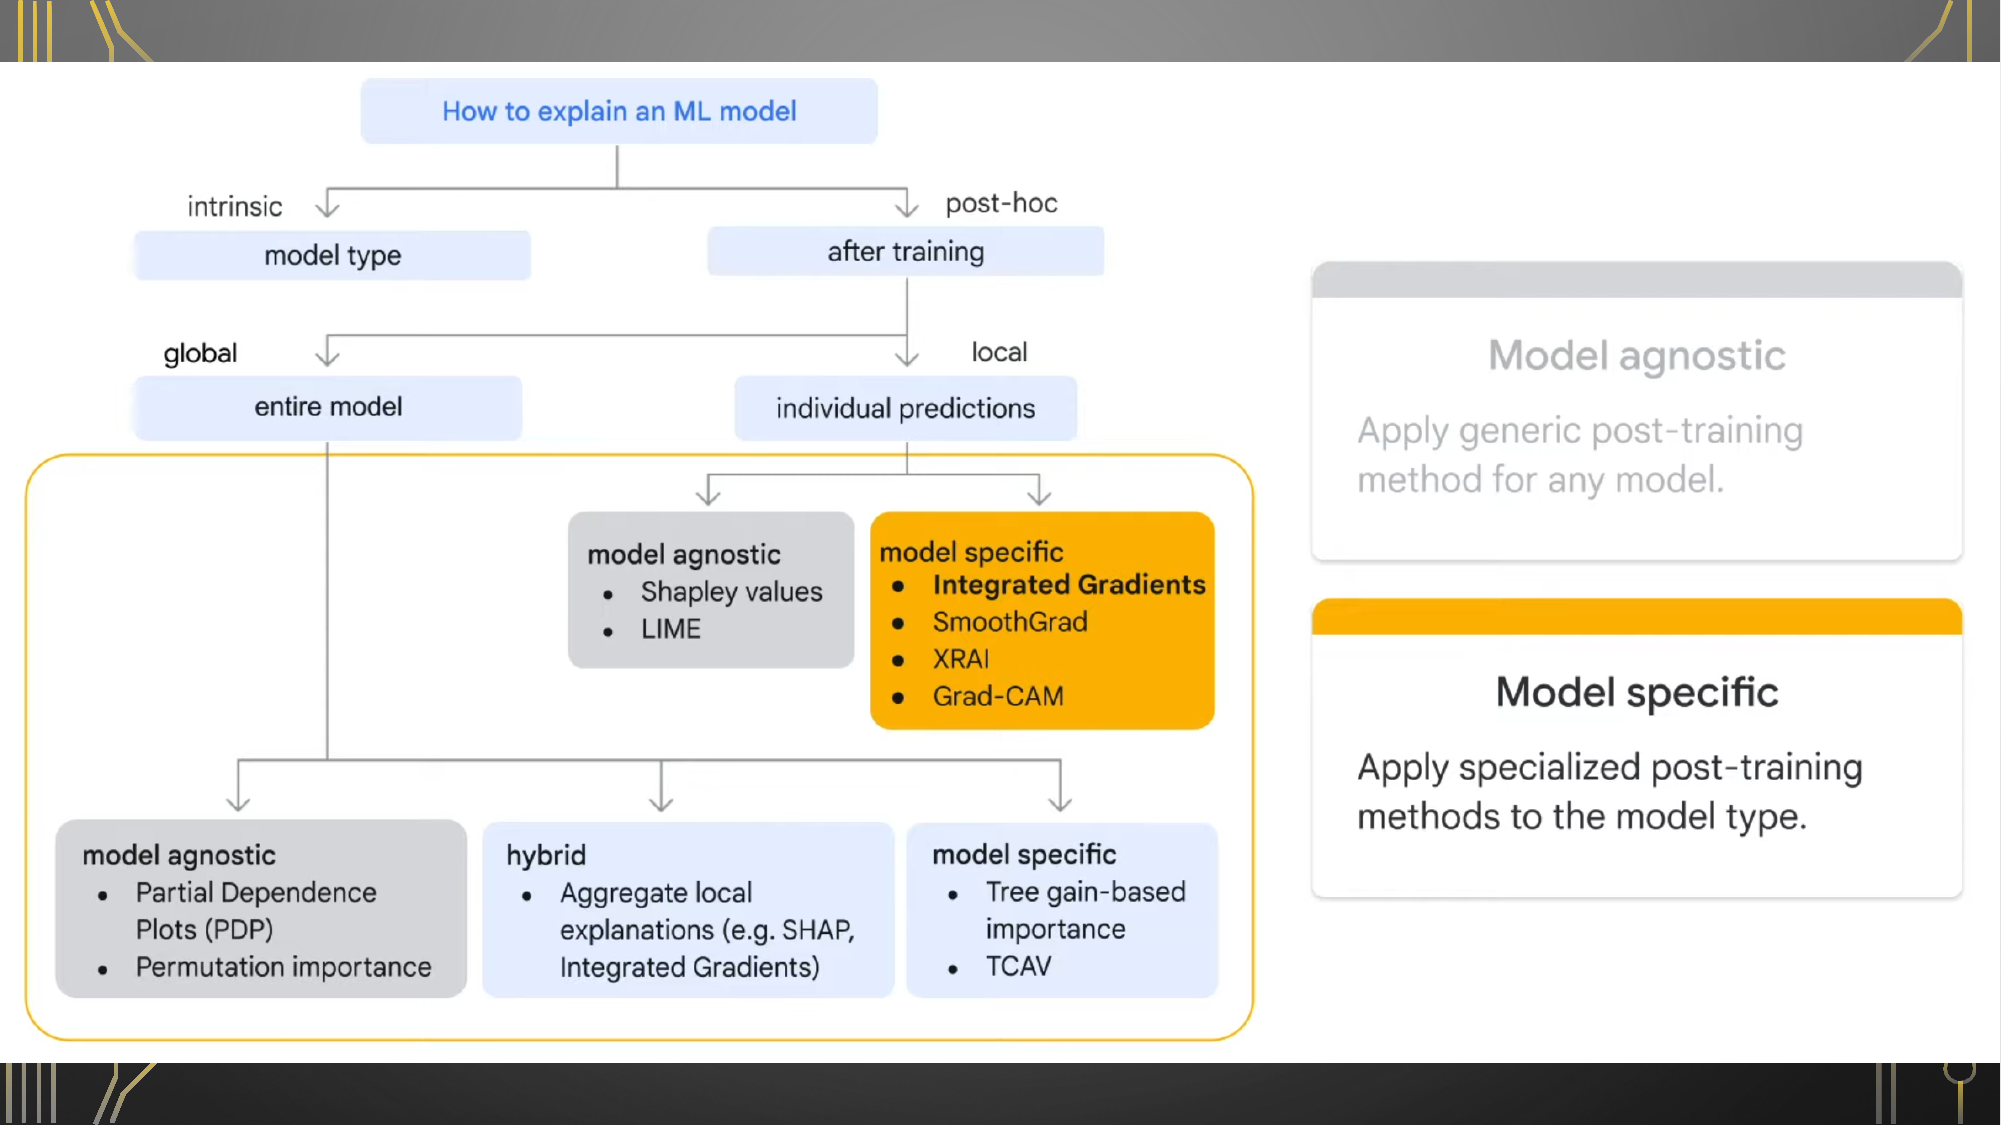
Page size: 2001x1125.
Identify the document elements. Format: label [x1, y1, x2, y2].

picture [0, 62, 2000, 1063]
